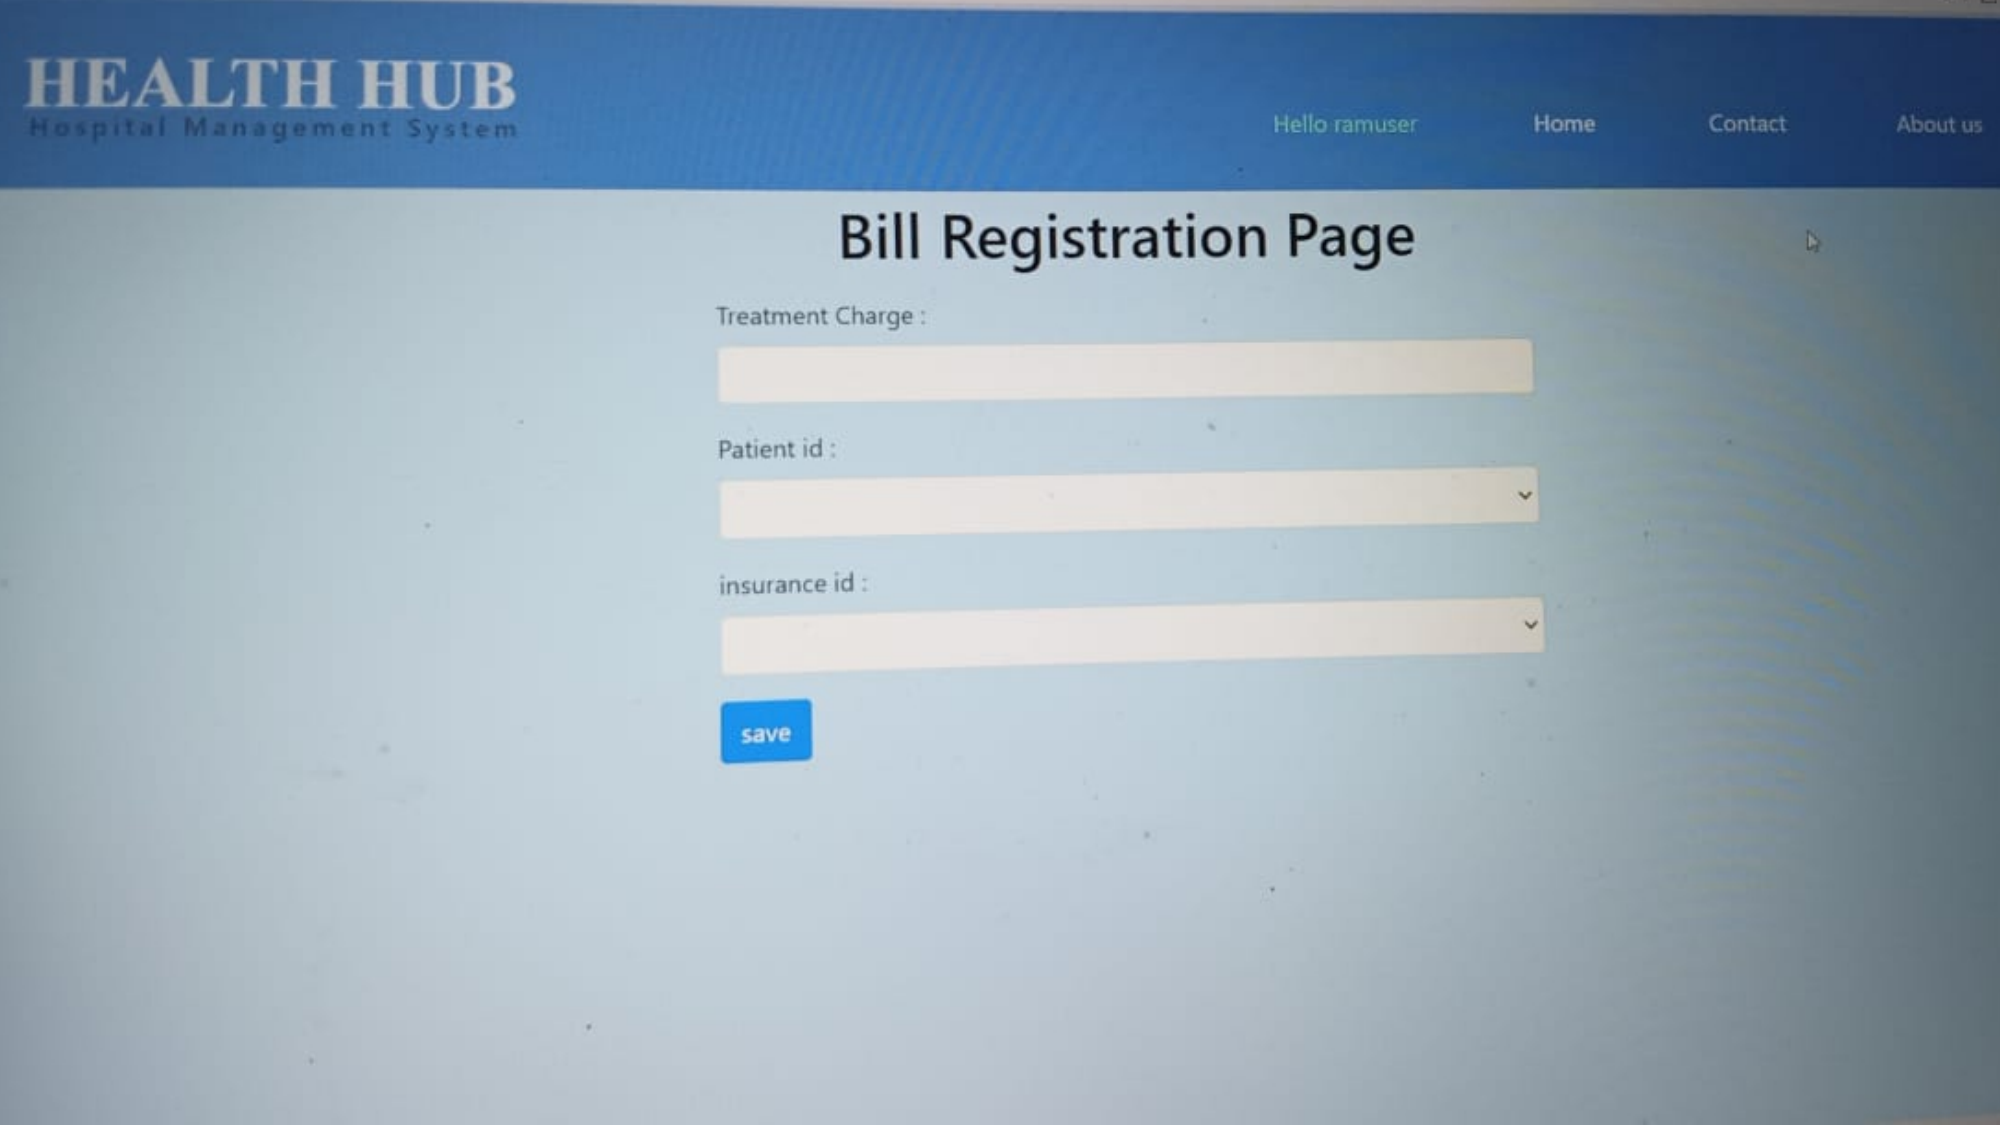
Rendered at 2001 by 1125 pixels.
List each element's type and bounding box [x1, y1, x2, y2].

list [0, 0, 2000, 1125]
